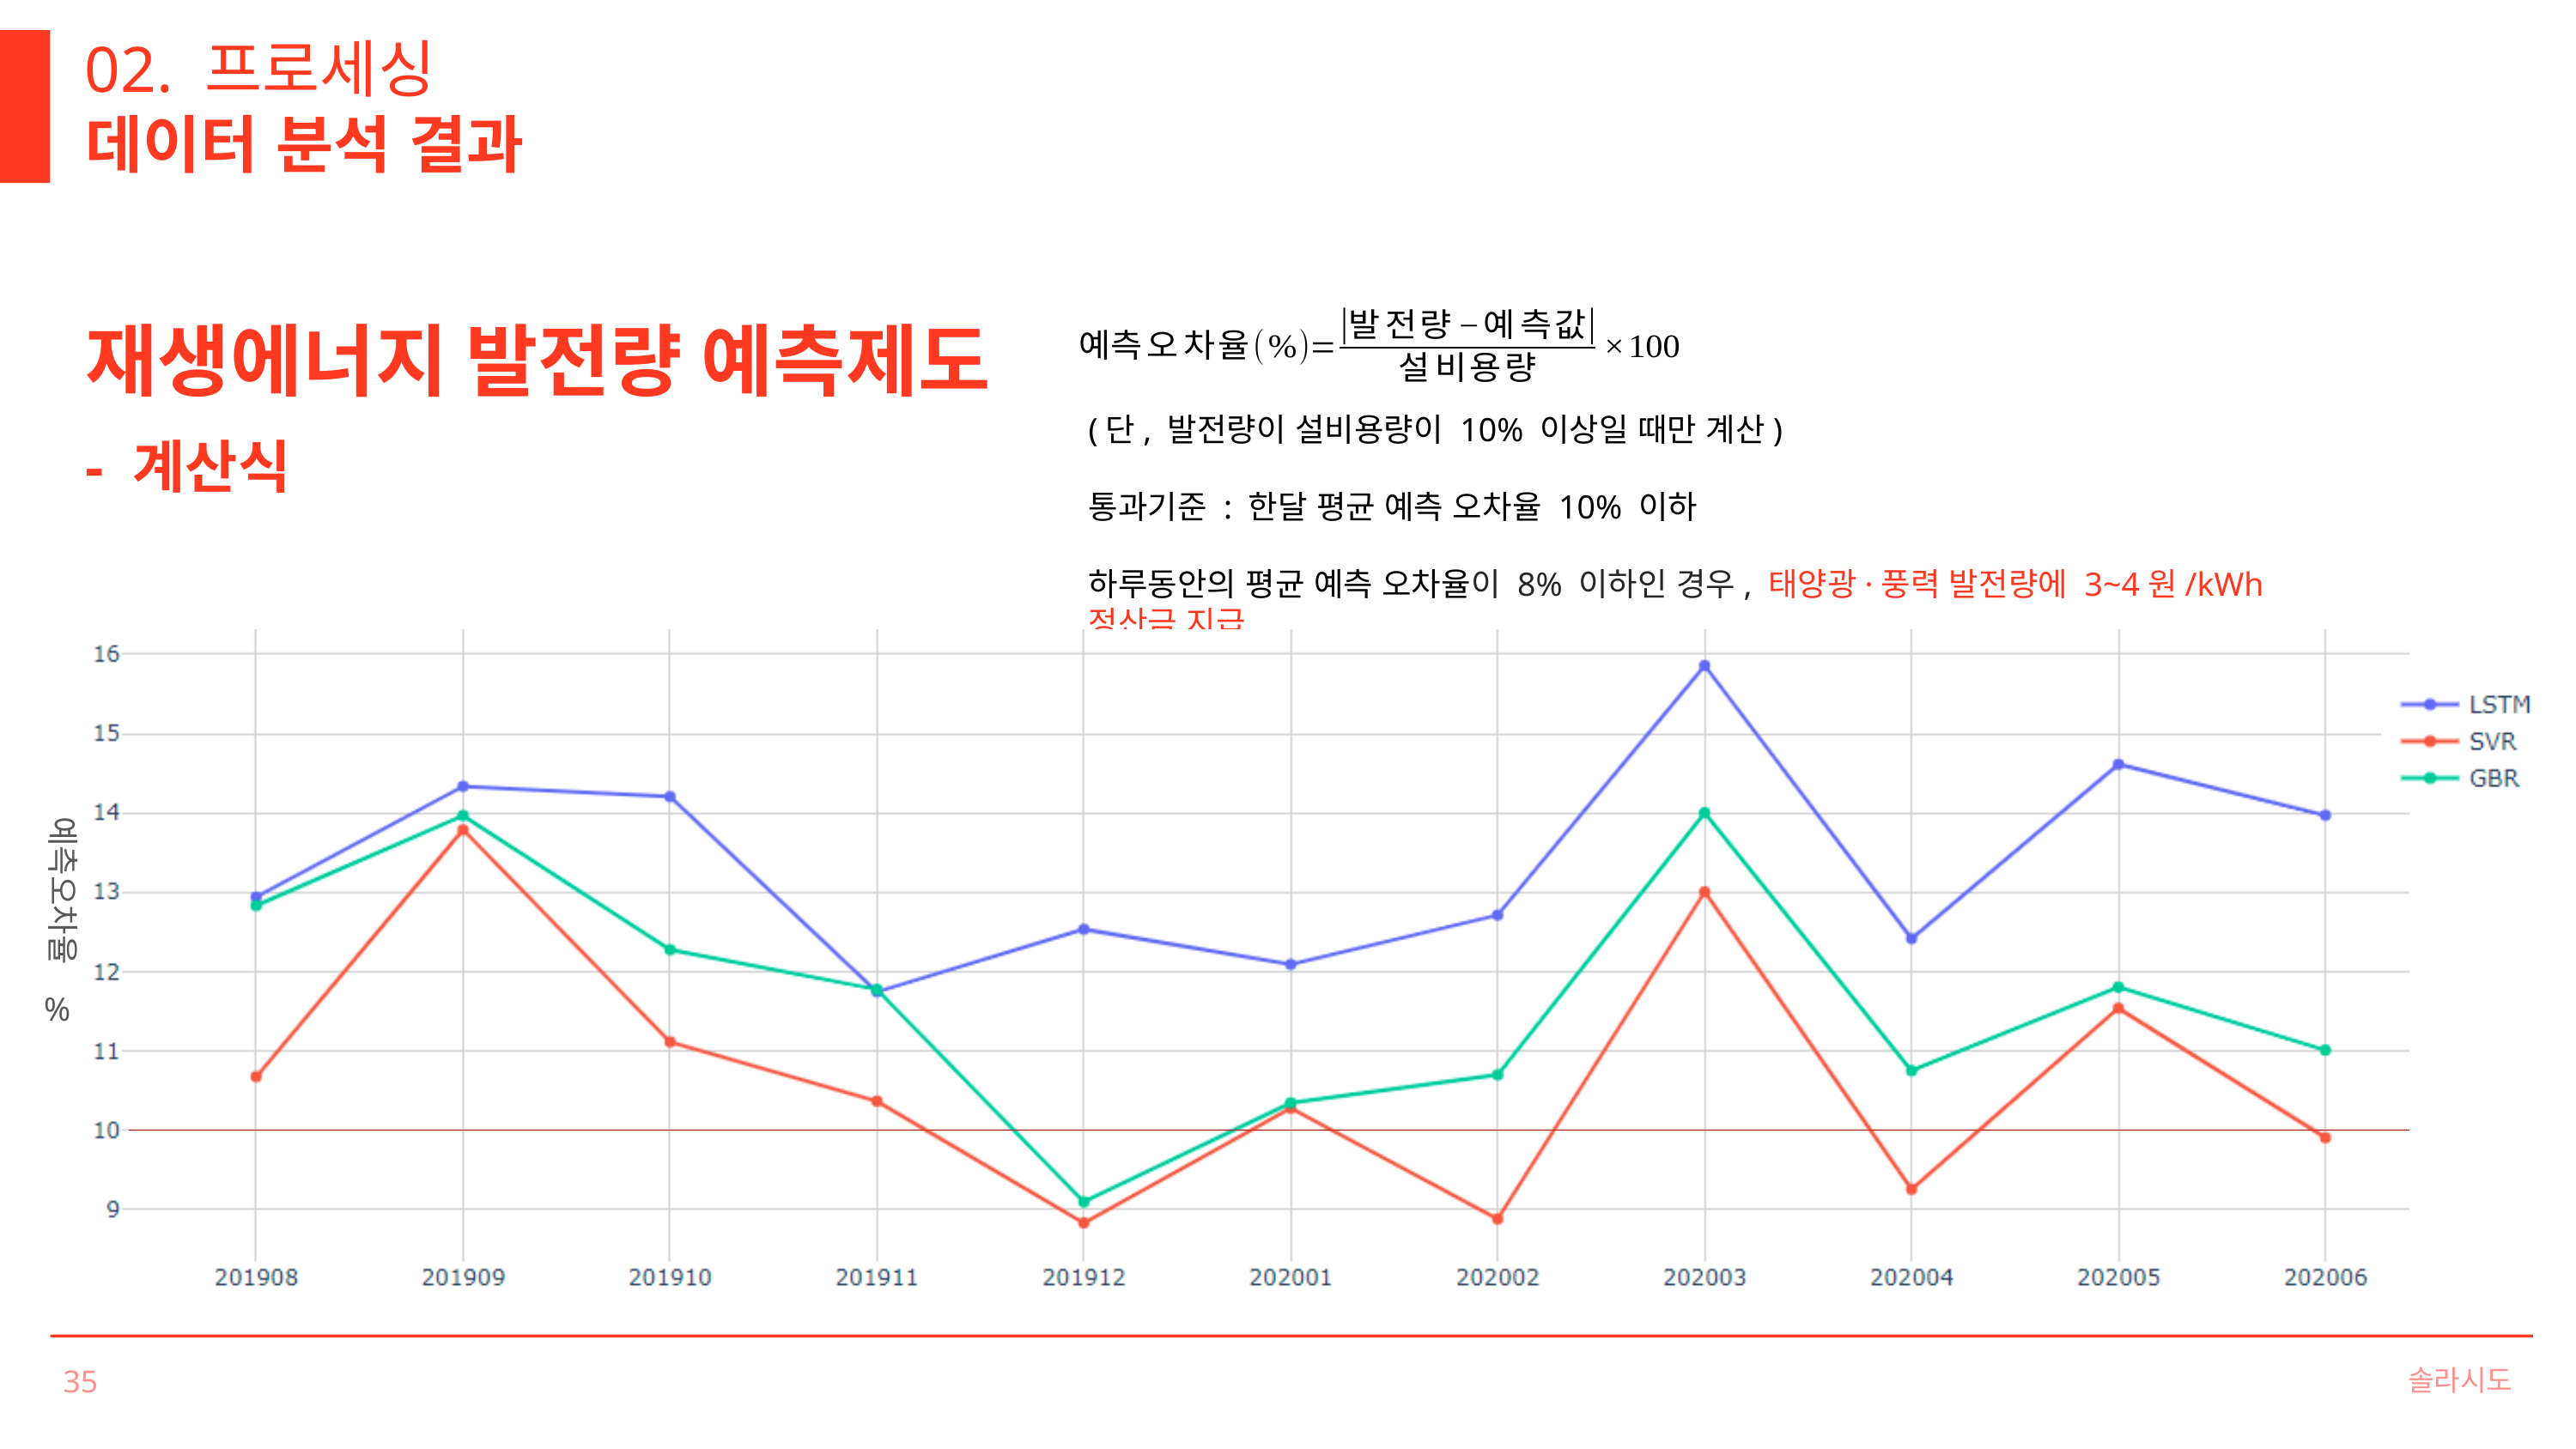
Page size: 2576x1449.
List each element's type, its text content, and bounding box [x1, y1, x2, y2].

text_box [84, 32, 1682, 184]
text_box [24, 803, 90, 1035]
text_box 재생에너지 발전량 예측제도 - 계산식 [72, 306, 1005, 506]
picture [75, 628, 2551, 1313]
footer 솔라시도 [2117, 1357, 2526, 1410]
text_box (단, 발전량이 설비용량이 10% 이상일 때만 계산) 통과기준 : 한달 평균 예측 오차율 10% 이하 하루동안의 평균 예측 오차율이 8% 이하인 경우, 태양광·풍력 발전량에 3~4원/kWh 정산금 지급 [1075, 403, 2364, 626]
slide_number 35 [50, 1357, 351, 1410]
